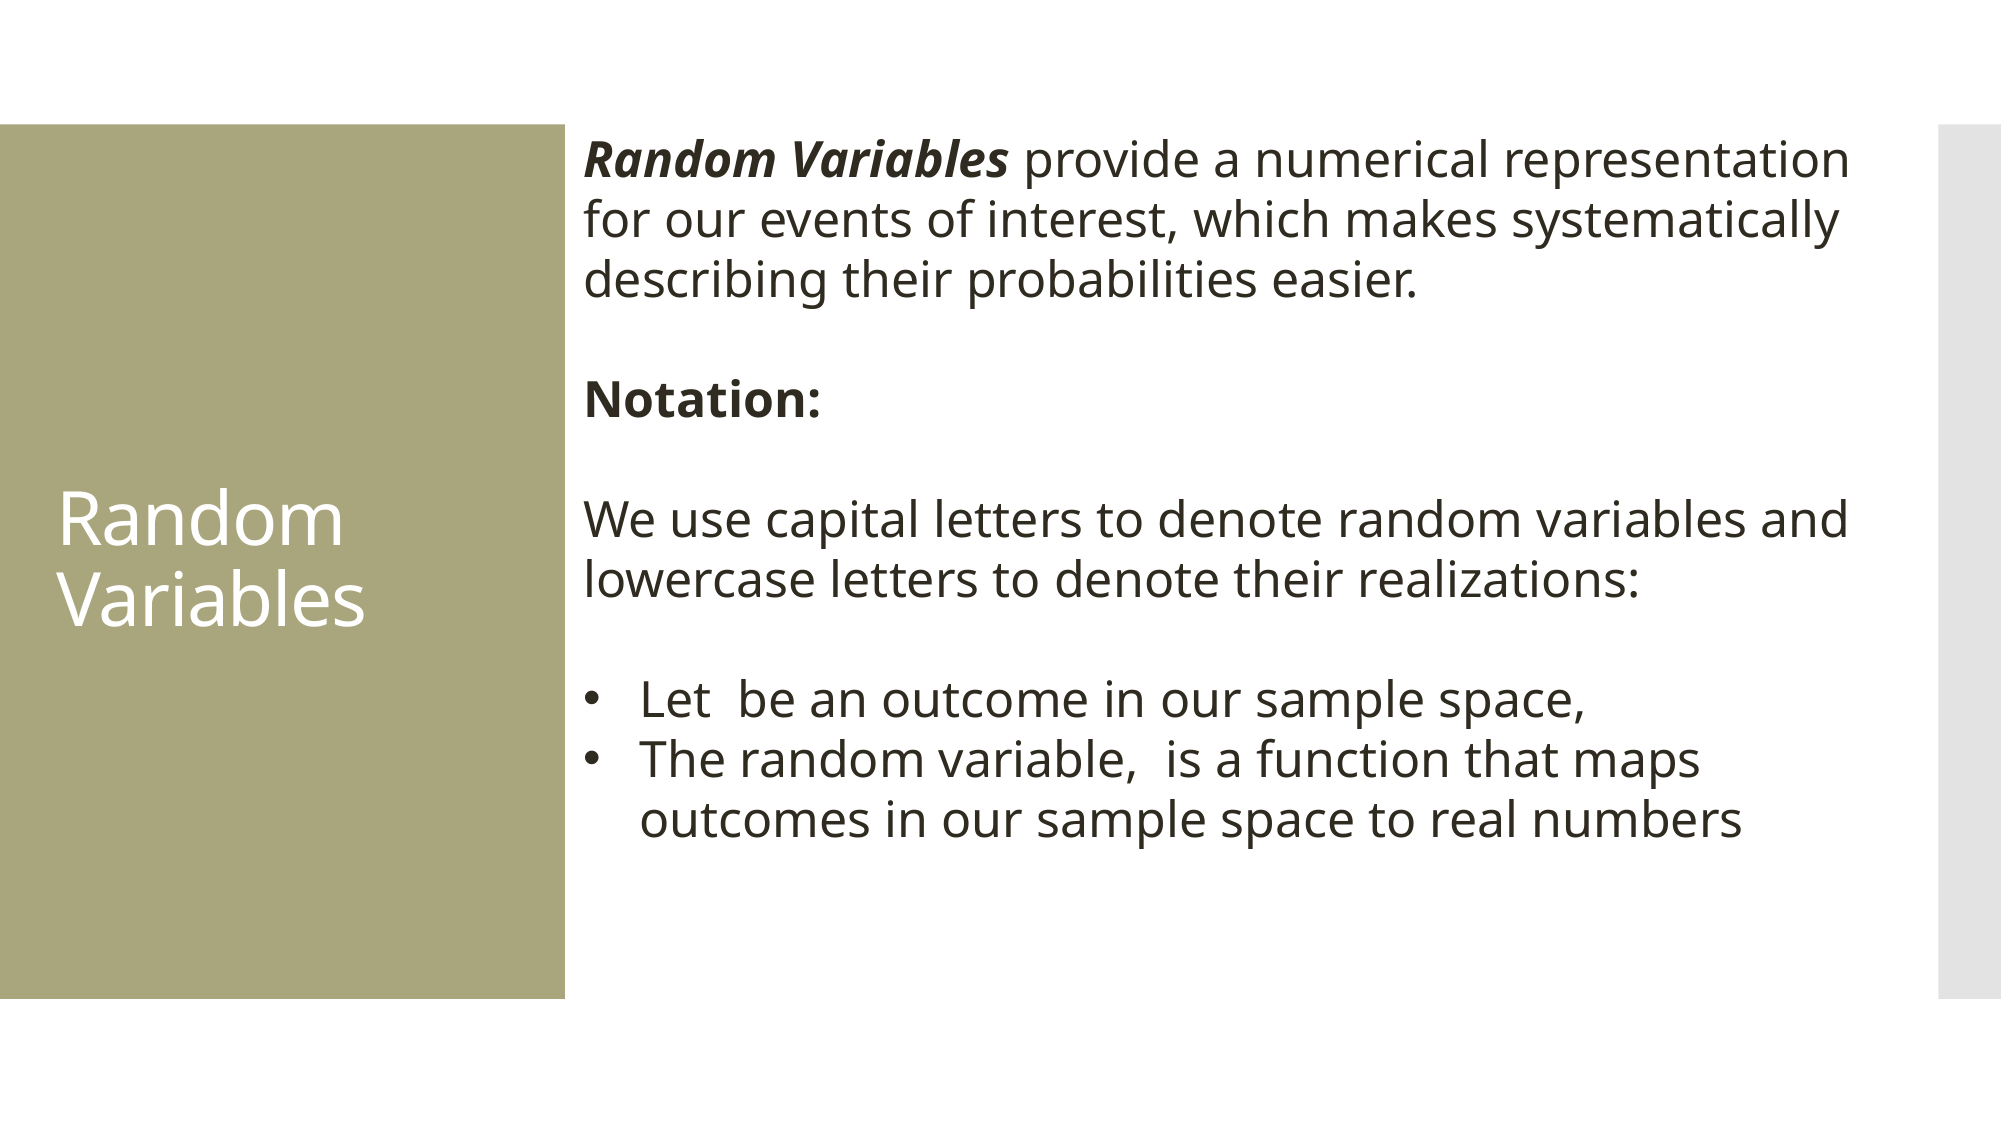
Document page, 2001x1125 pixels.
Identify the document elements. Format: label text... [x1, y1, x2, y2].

title Random Variables [41, 184, 525, 940]
